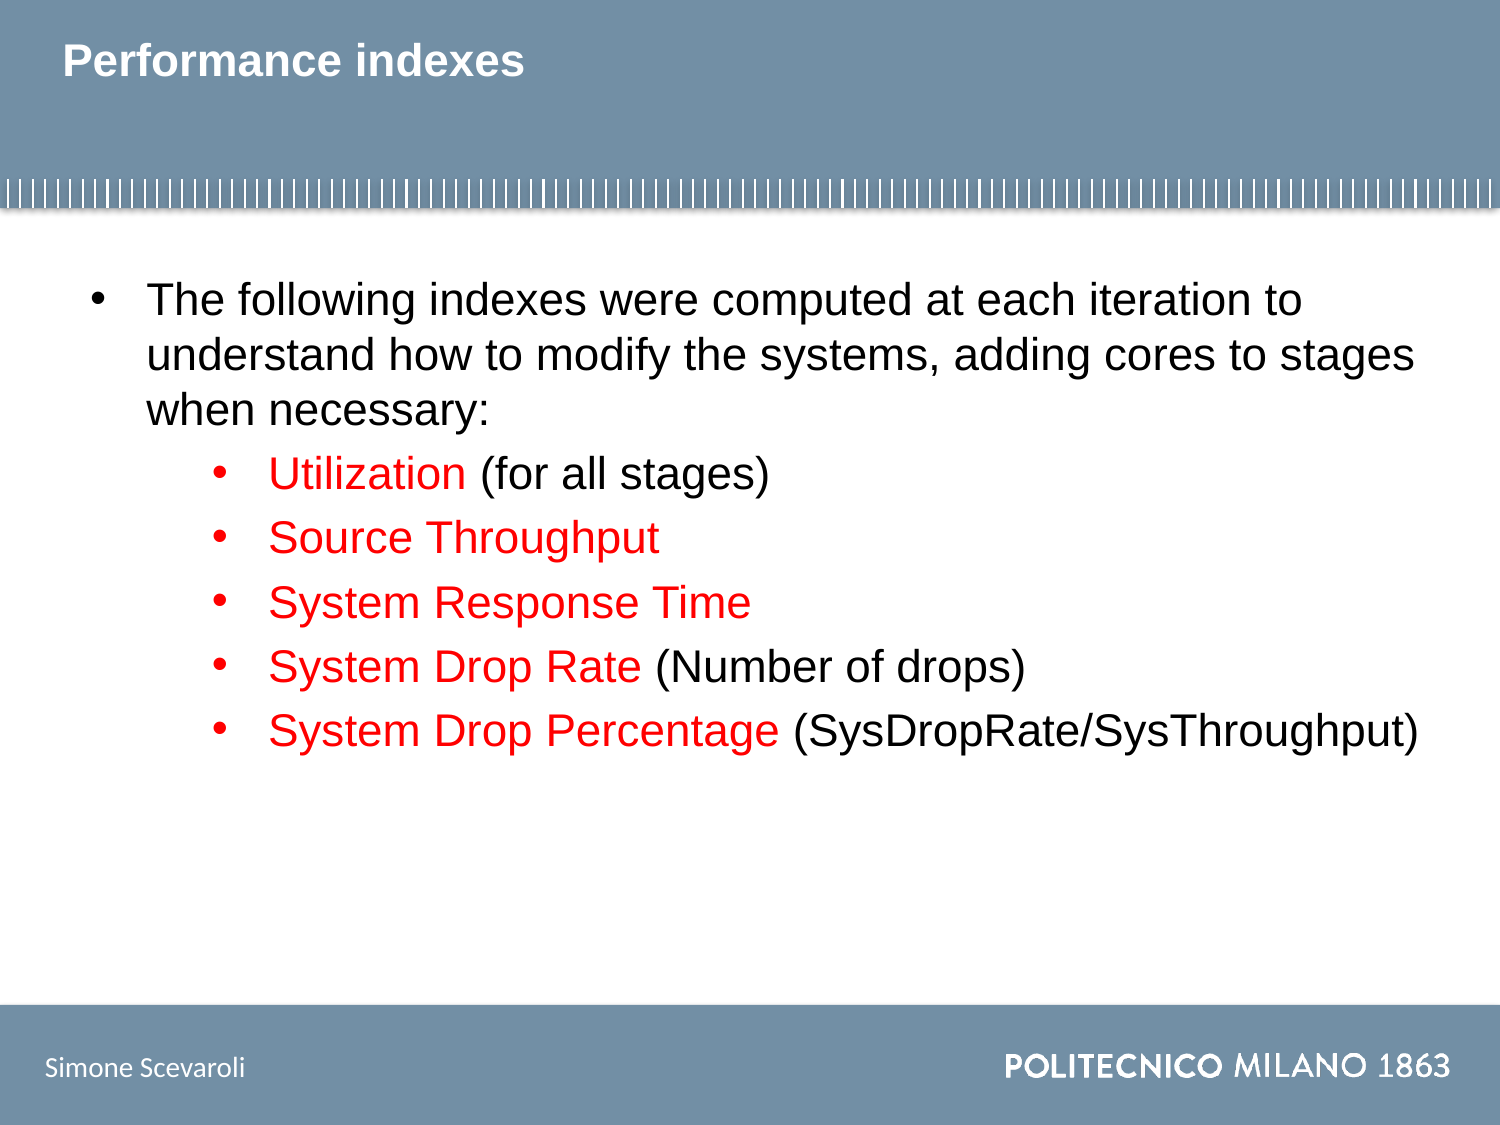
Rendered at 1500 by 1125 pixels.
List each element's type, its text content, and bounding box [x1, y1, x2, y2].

title Performance indexes [47, 22, 1455, 161]
picture [999, 1041, 1456, 1089]
text_box Simone Scevaroli [29, 1041, 534, 1091]
list The following indexes were computed at each iteration to understand how to modify the systems, adding cores to stages when necessary: Utilization (for all stages) Source Throughput System Response Time System Drop Rate (Number of drops) System Drop Percentage (SysDropRate/SysThroughput) [75, 262, 1441, 1005]
